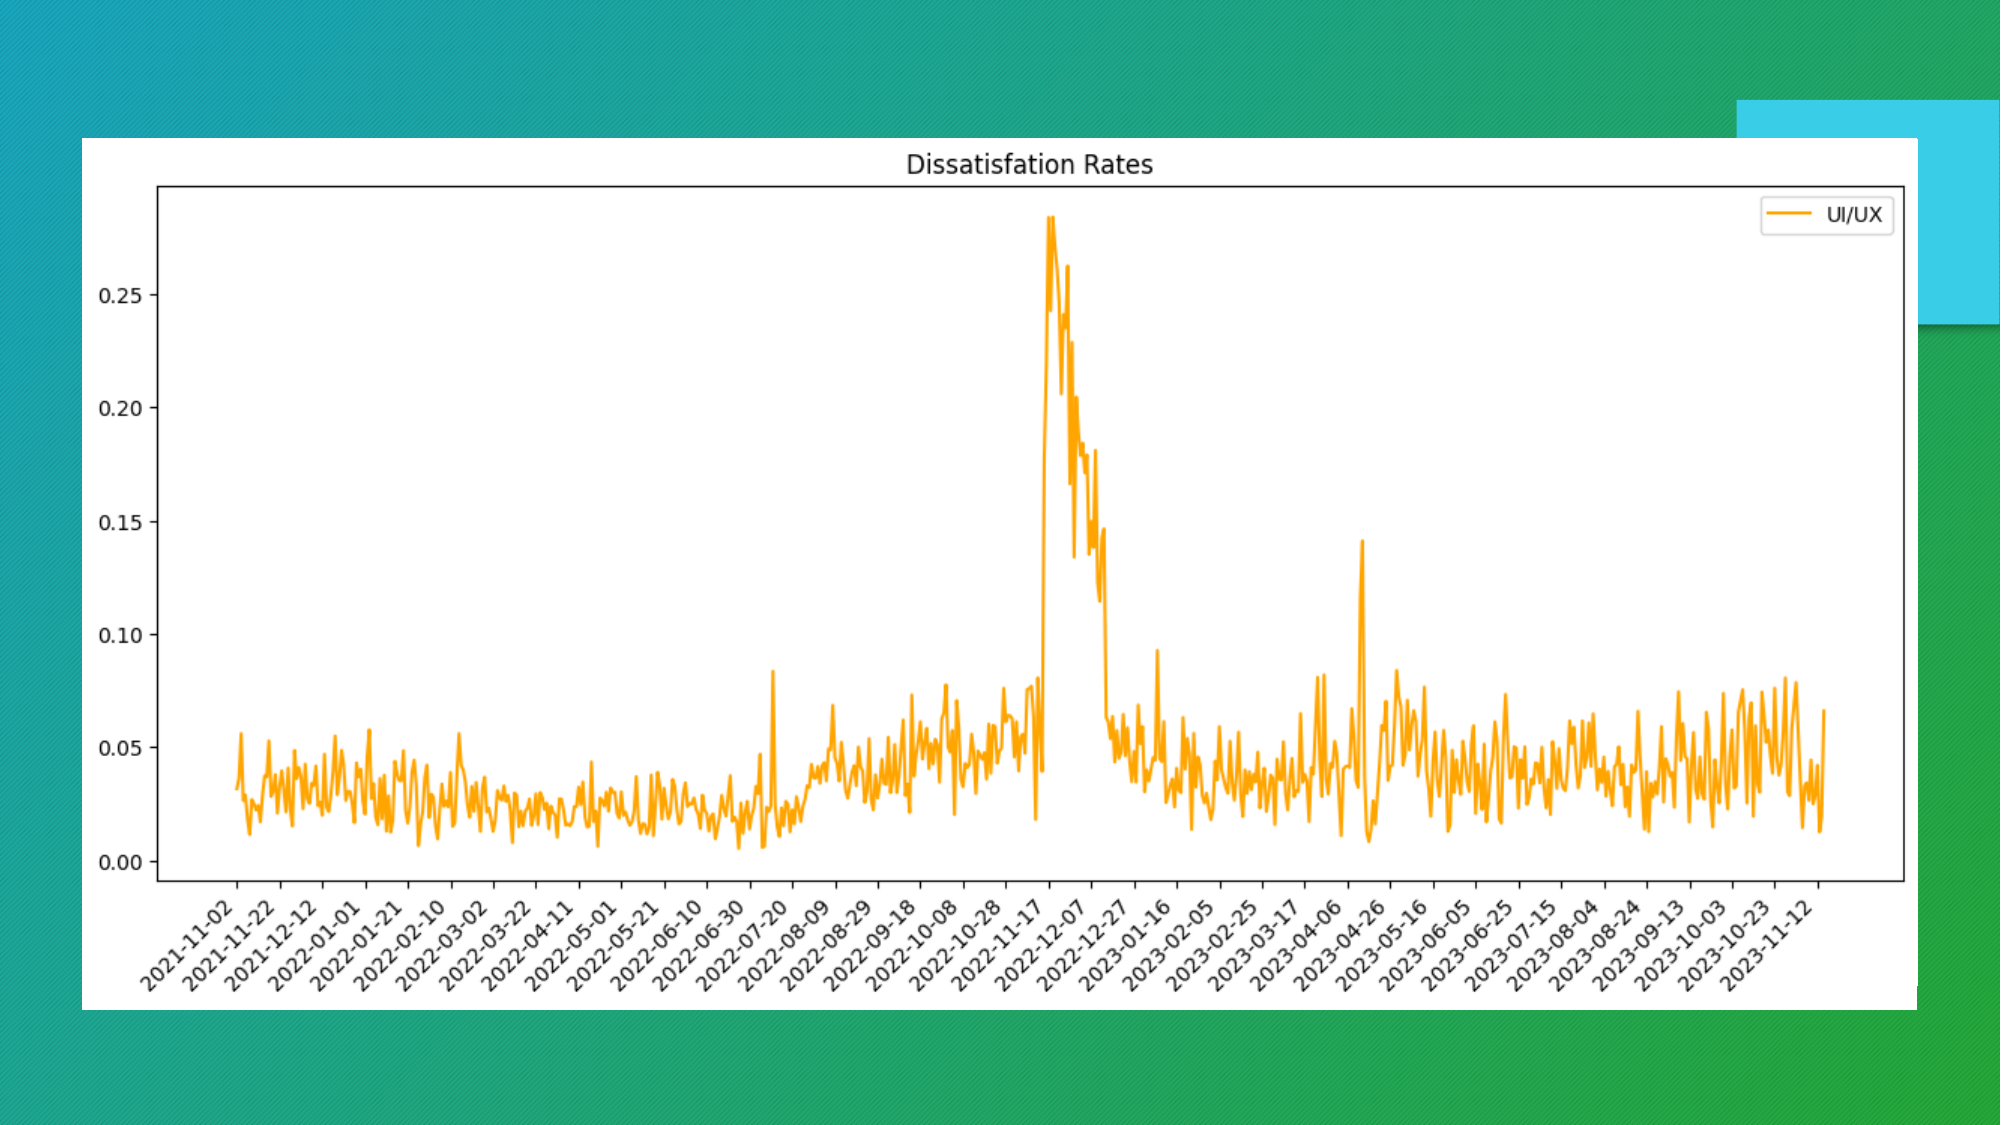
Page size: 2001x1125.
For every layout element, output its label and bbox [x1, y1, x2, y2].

picture [81, 138, 2000, 1010]
